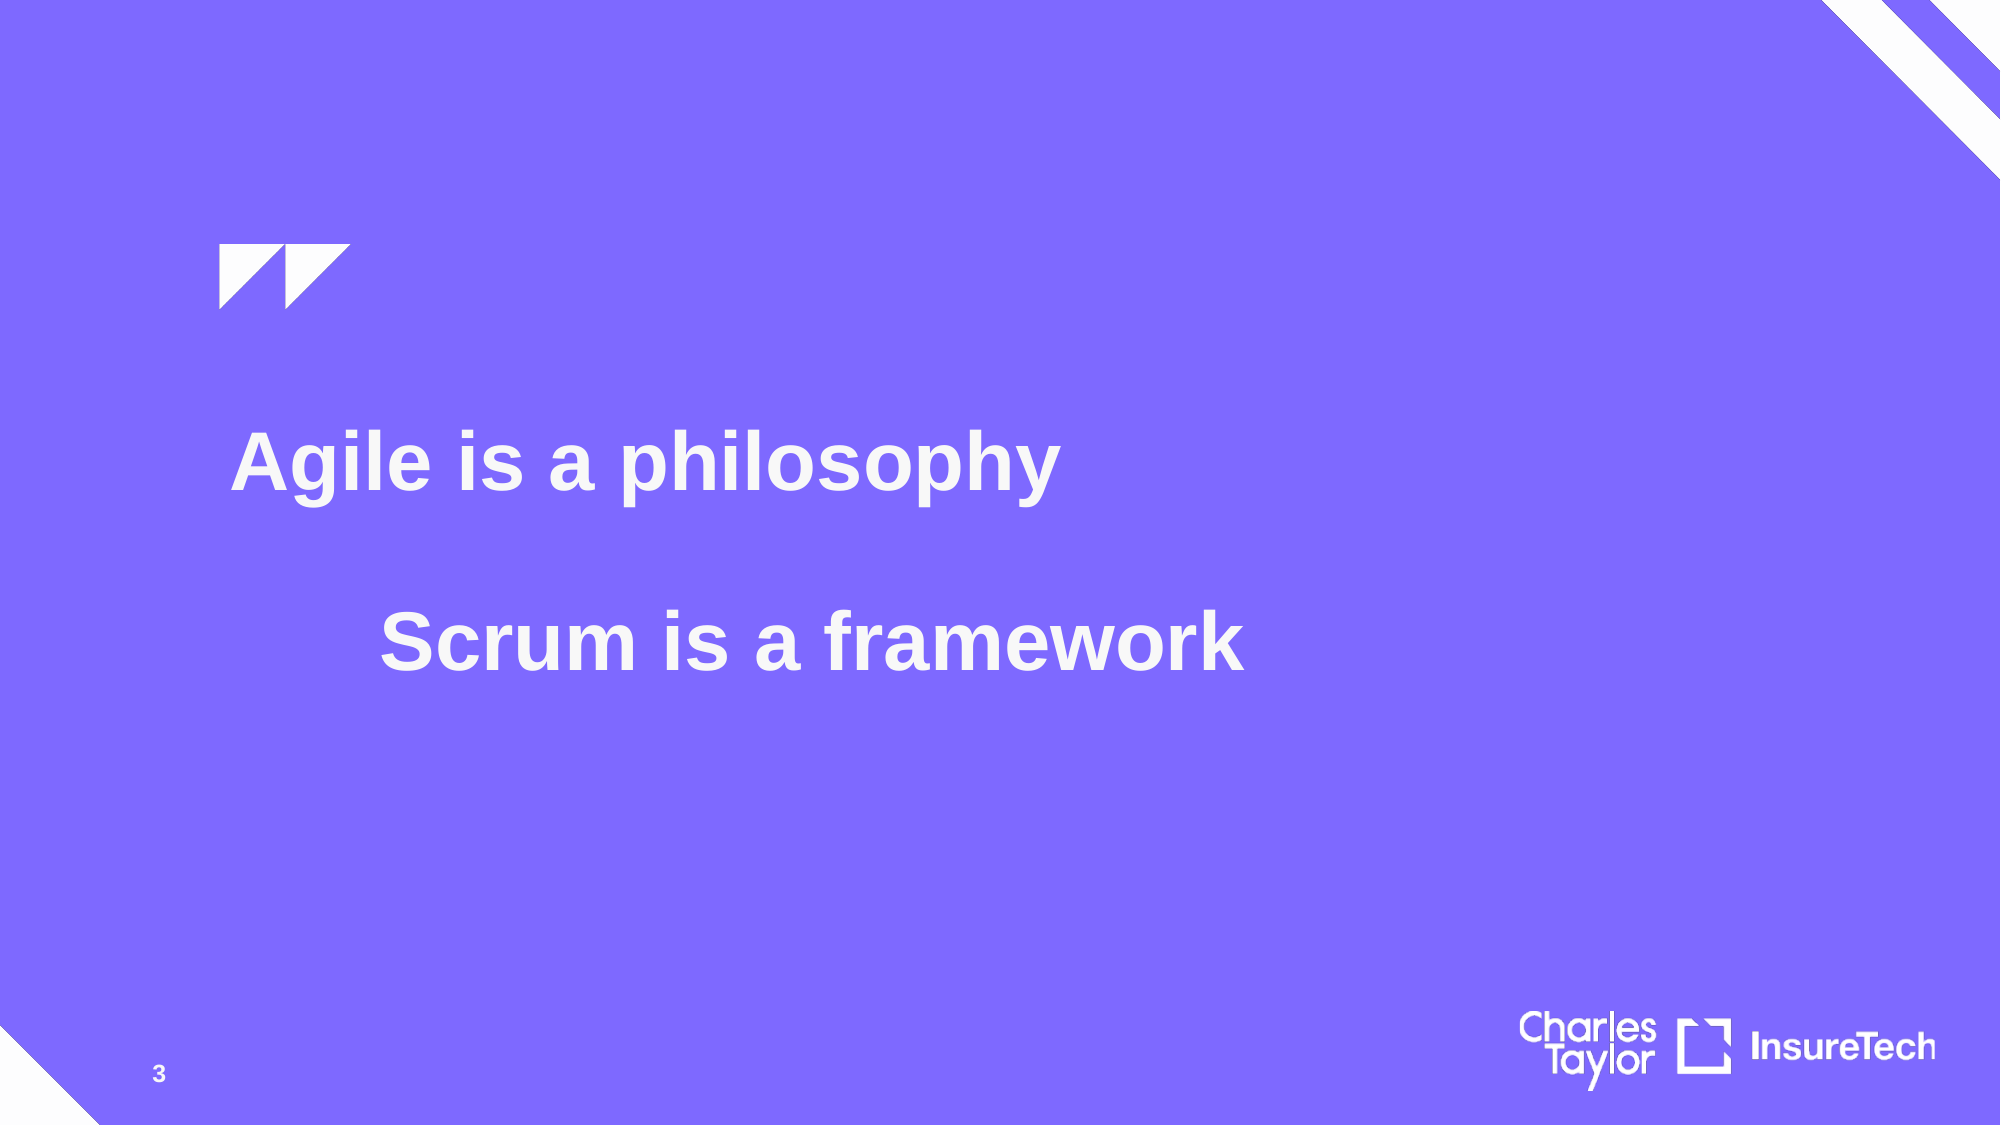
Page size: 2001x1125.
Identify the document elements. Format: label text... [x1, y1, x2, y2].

picture [1817, 0, 2001, 183]
slide_number 3 [137, 1042, 215, 1103]
picture [0, 1022, 103, 1125]
title Agile is a philosophy Scrum is a framework [214, 339, 1828, 768]
picture [214, 244, 355, 310]
